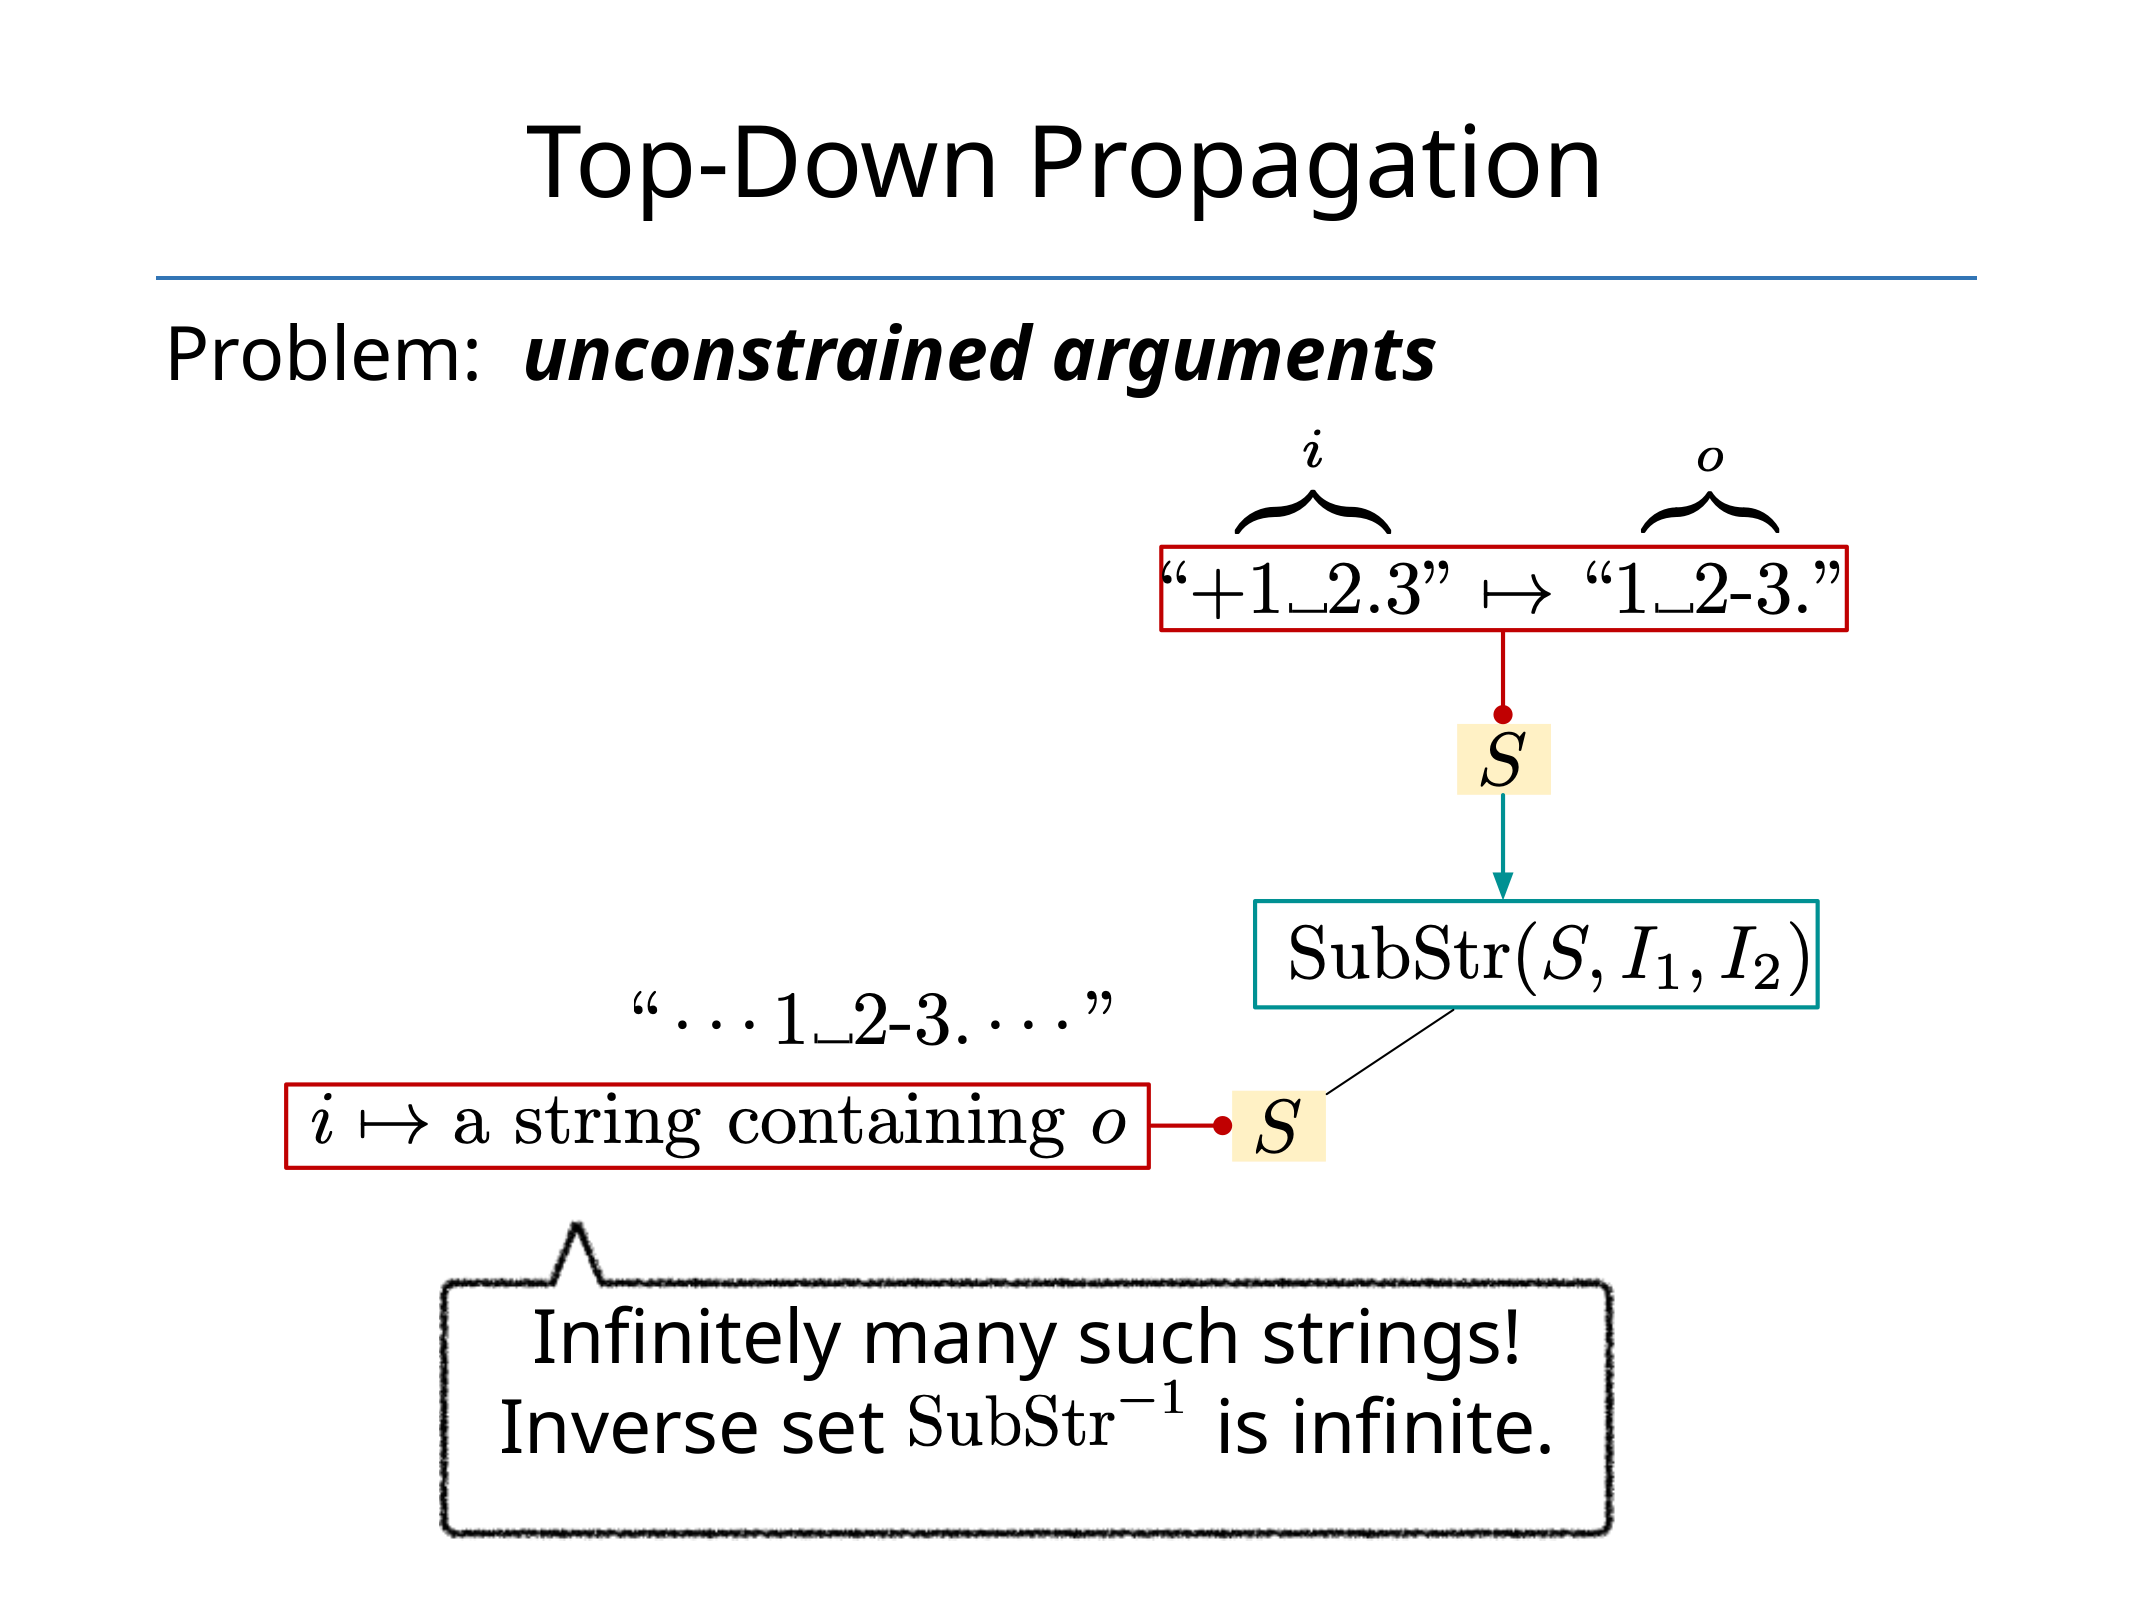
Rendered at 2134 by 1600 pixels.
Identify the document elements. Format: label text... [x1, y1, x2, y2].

picture [281, 427, 1852, 1173]
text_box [439, 1208, 1618, 1541]
list Problem: unconstrained arguments [155, 336, 1978, 492]
picture [910, 1378, 1185, 1447]
title Top-Down Propagation [155, 0, 1978, 336]
